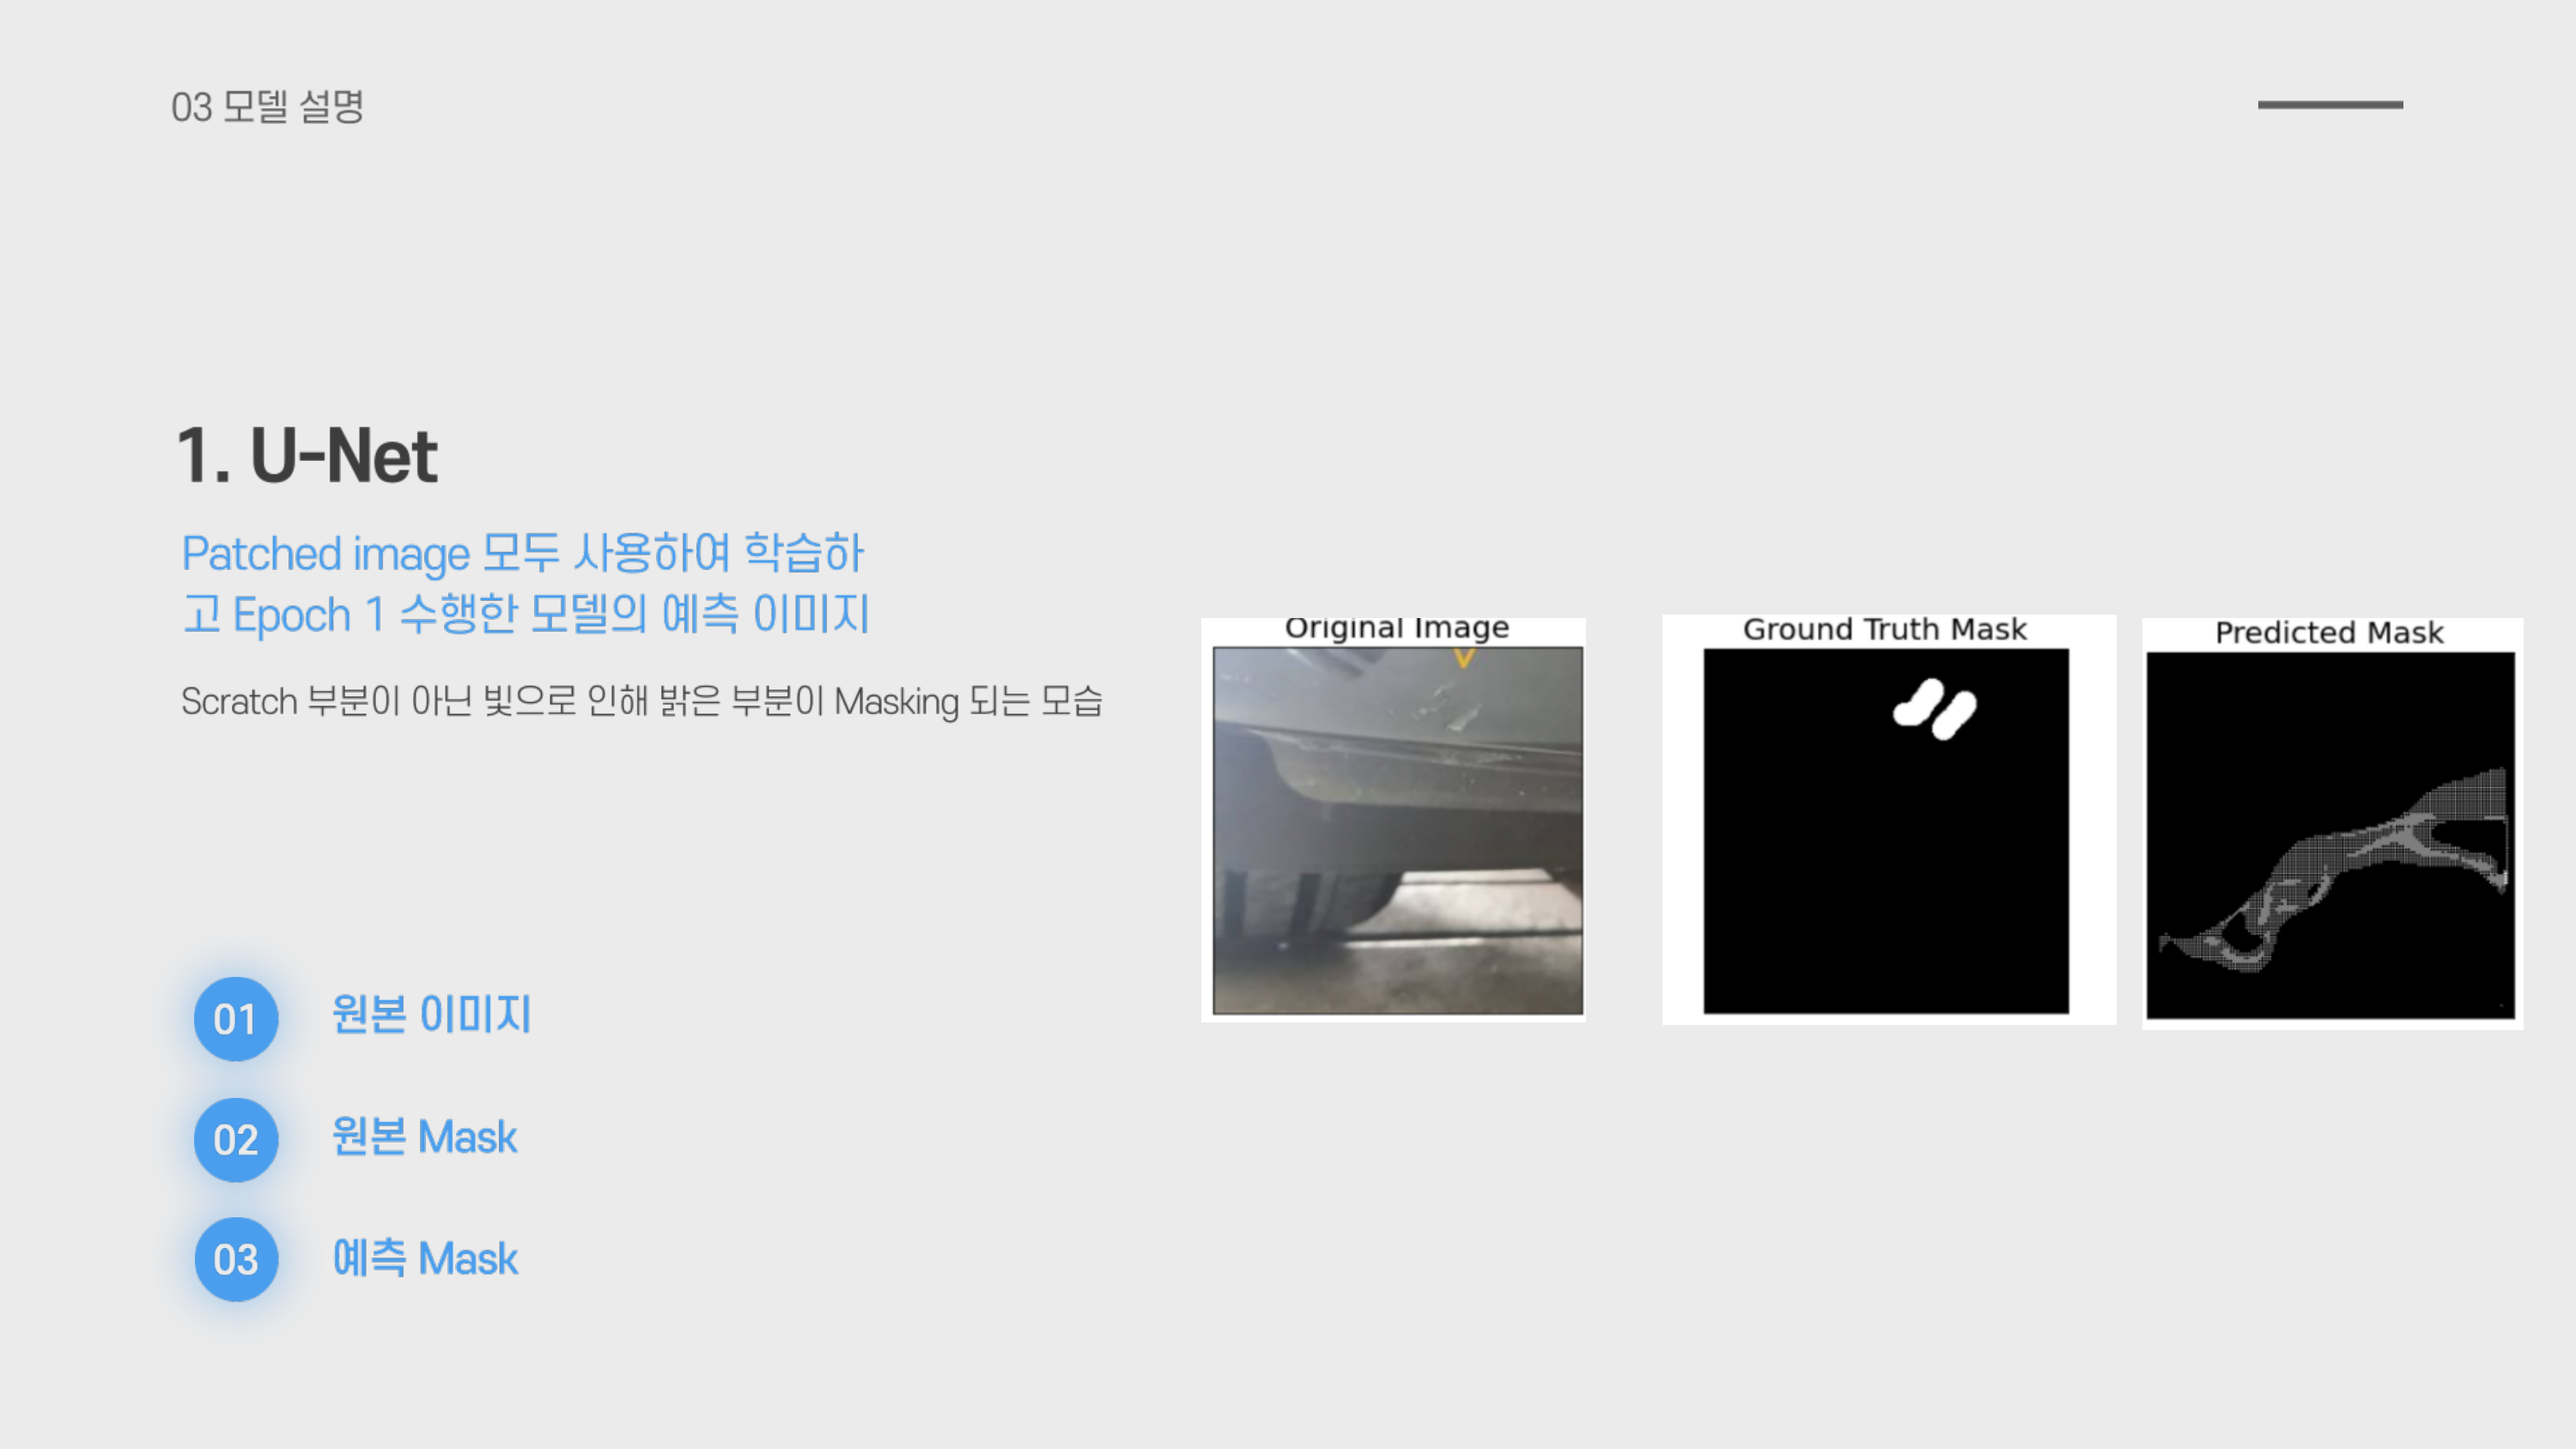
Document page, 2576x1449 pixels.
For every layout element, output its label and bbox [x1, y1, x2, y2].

picture [325, 1221, 538, 1304]
picture [161, 391, 891, 663]
text_box [194, 1098, 280, 1184]
picture [324, 1100, 538, 1184]
picture [324, 978, 550, 1052]
picture [166, 76, 382, 149]
text_box [194, 977, 280, 1063]
text_box [1201, 617, 1586, 1022]
text_box [1662, 615, 2117, 1026]
text_box [195, 1217, 281, 1303]
picture [176, 670, 1118, 738]
text_box [2258, 89, 2403, 120]
picture [152, 935, 323, 1345]
text_box [2142, 617, 2524, 1030]
